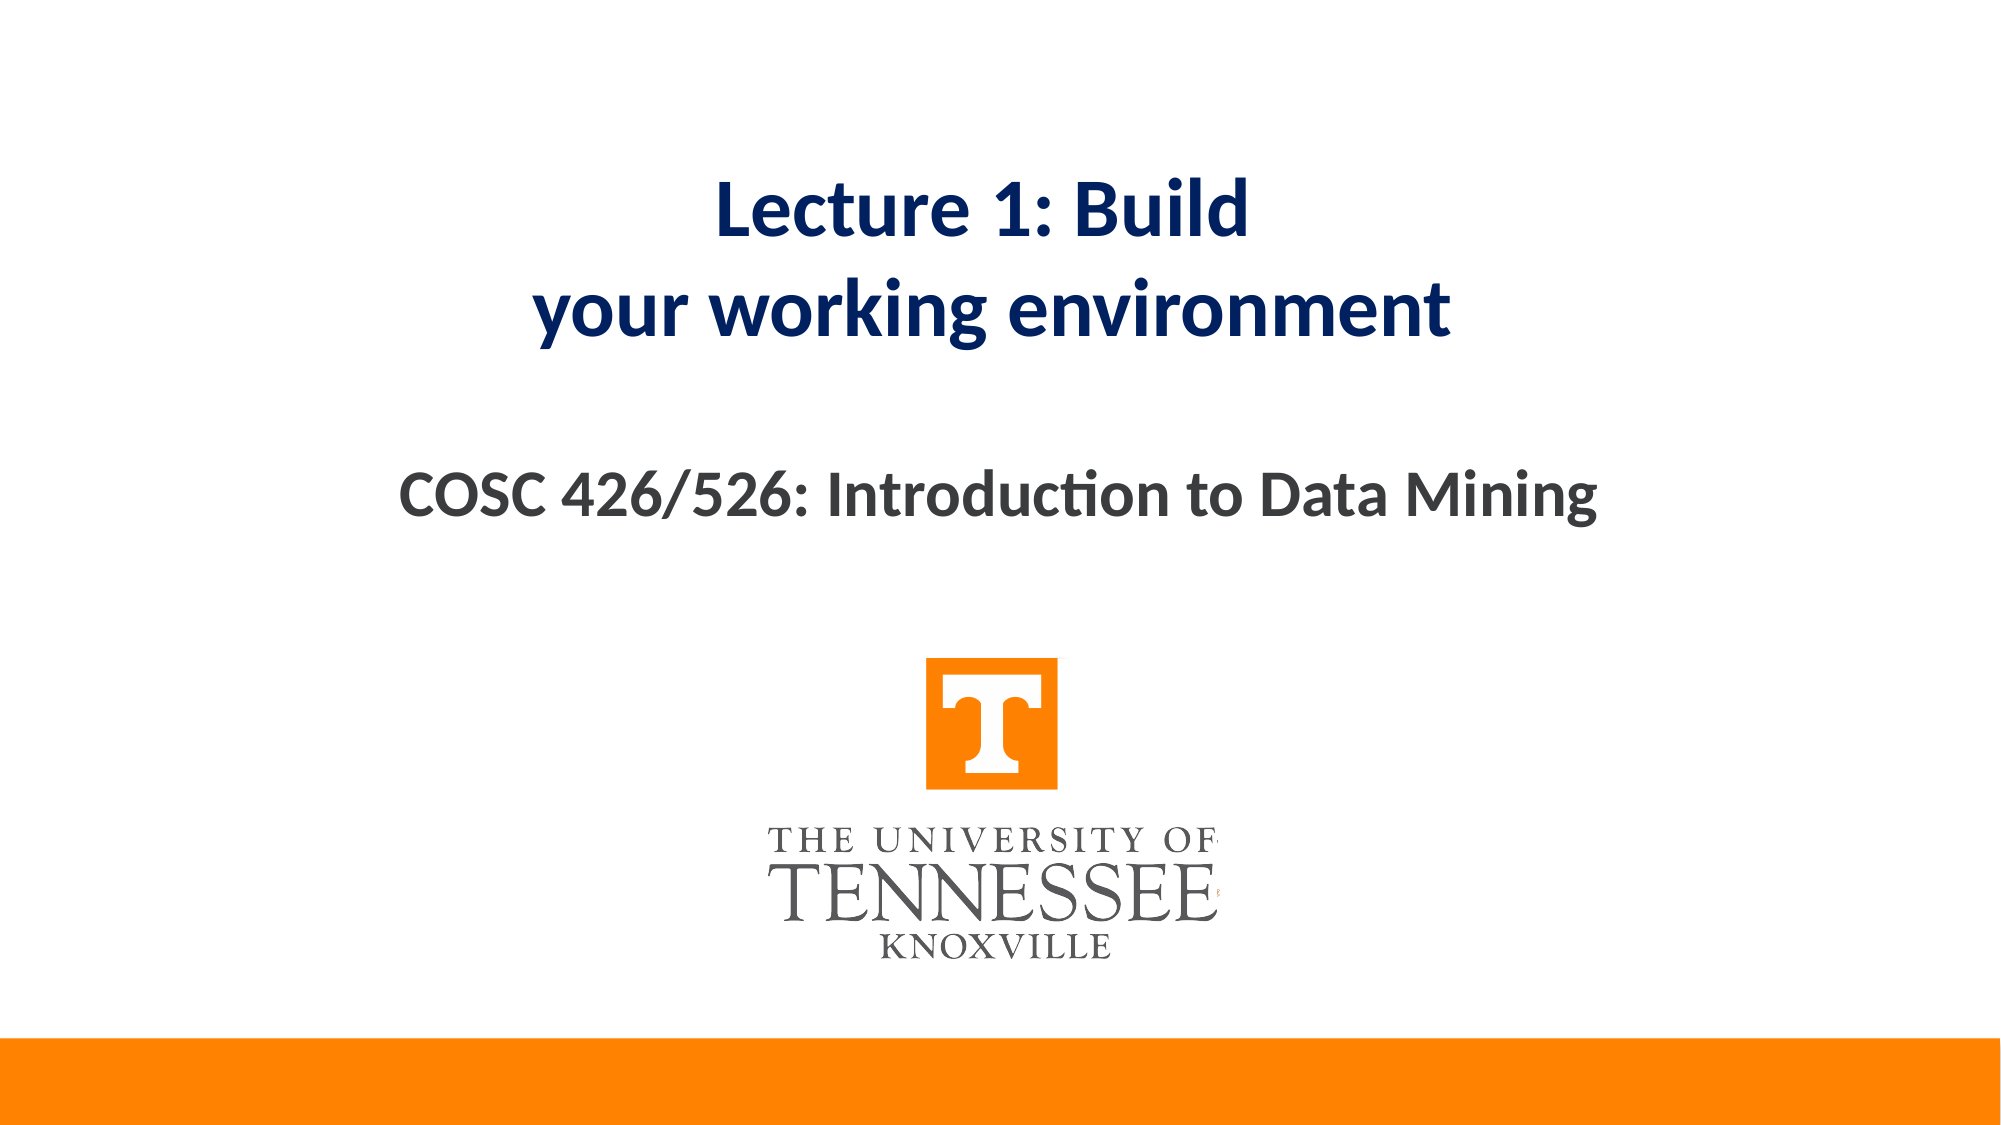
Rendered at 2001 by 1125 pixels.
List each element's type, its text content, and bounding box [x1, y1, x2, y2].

title Lecture 1: Build your working environment [68, 169, 1918, 337]
picture [768, 658, 1218, 959]
subtitle COSC 426/526: Introduction to Data Mining [300, 441, 1700, 643]
